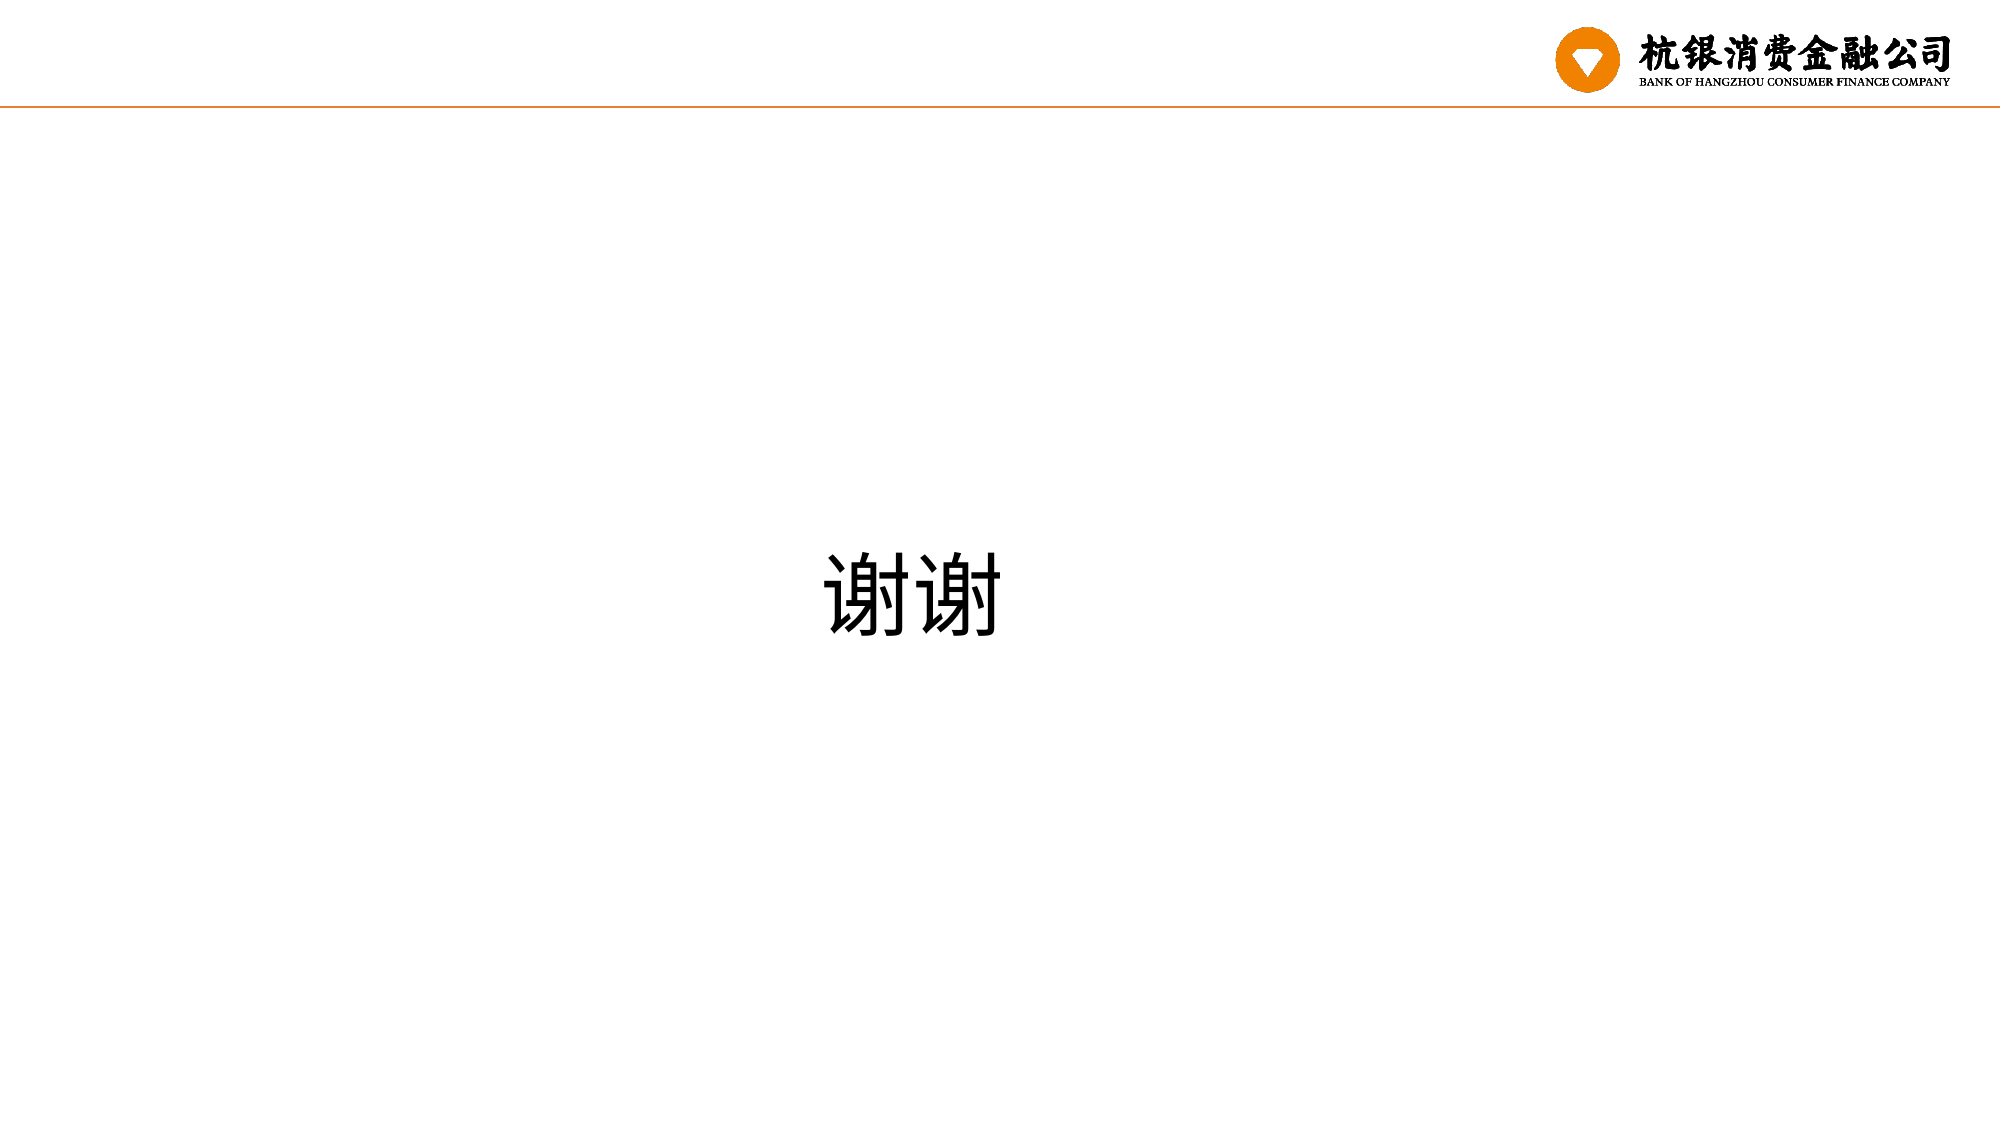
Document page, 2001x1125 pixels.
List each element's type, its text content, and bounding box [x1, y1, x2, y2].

picture [1555, 18, 1951, 98]
text_box 谢谢 [805, 530, 1528, 655]
title 平台功能概括图 [71, 18, 494, 208]
